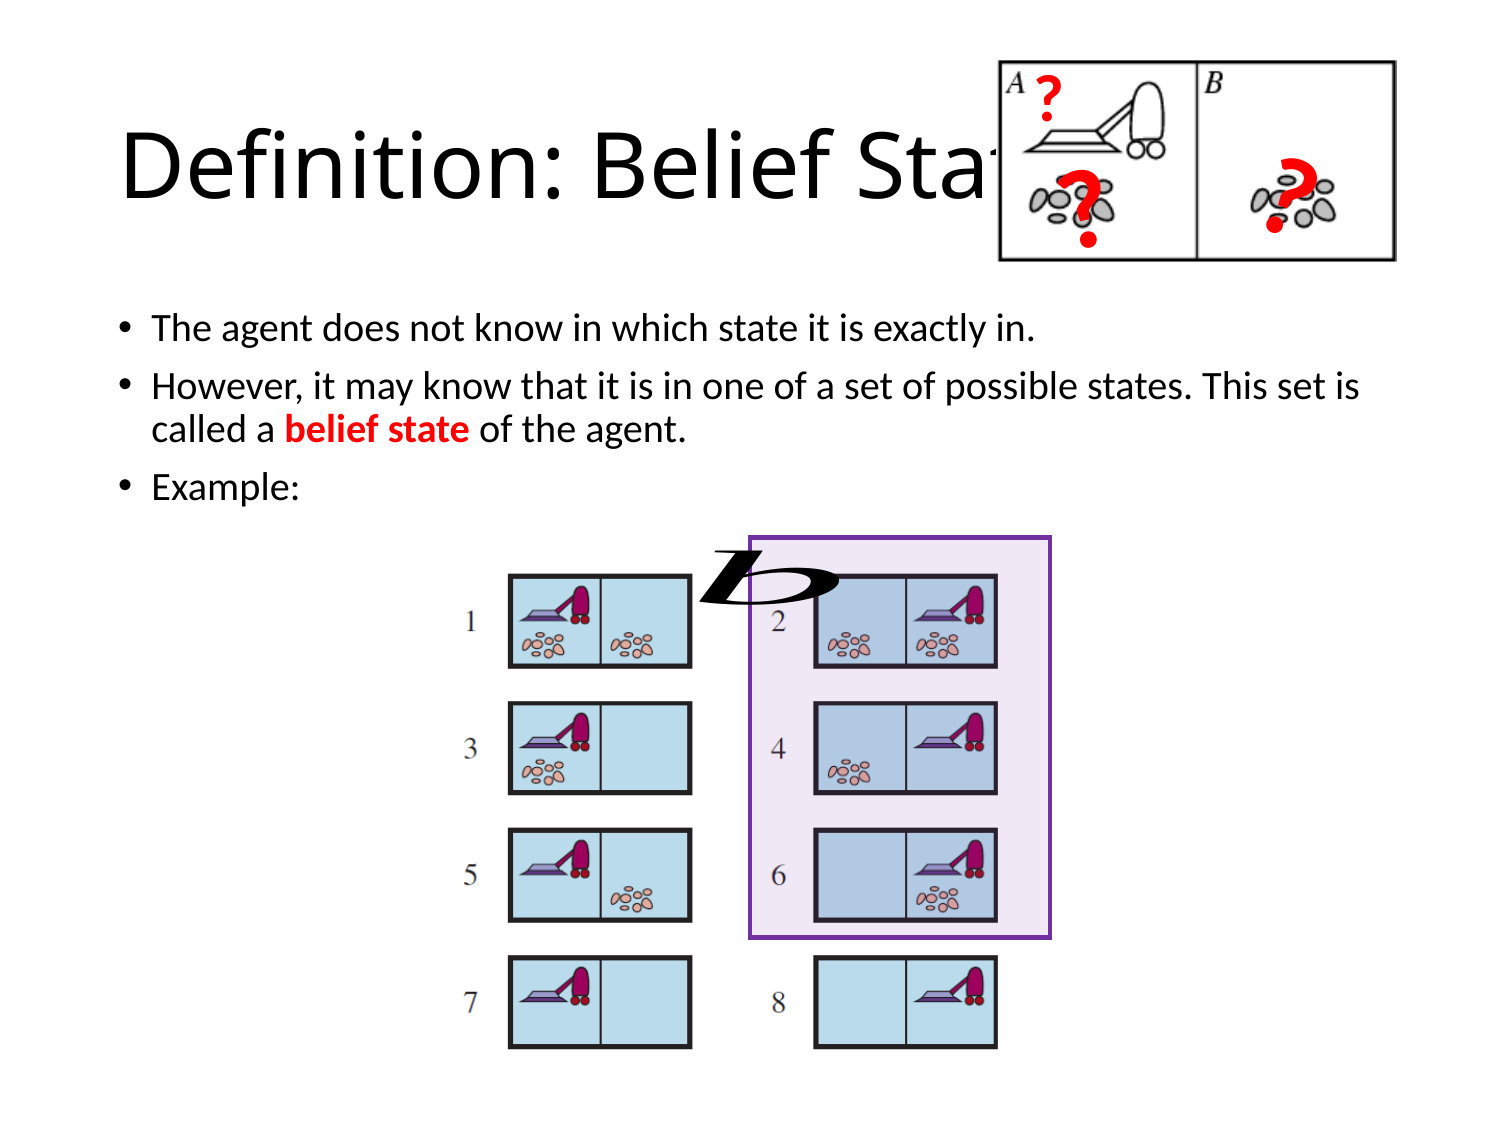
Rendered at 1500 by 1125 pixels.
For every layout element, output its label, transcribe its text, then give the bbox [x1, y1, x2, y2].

title Definition: Belief State [103, 59, 996, 278]
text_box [437, 536, 1050, 1066]
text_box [996, 47, 1397, 282]
